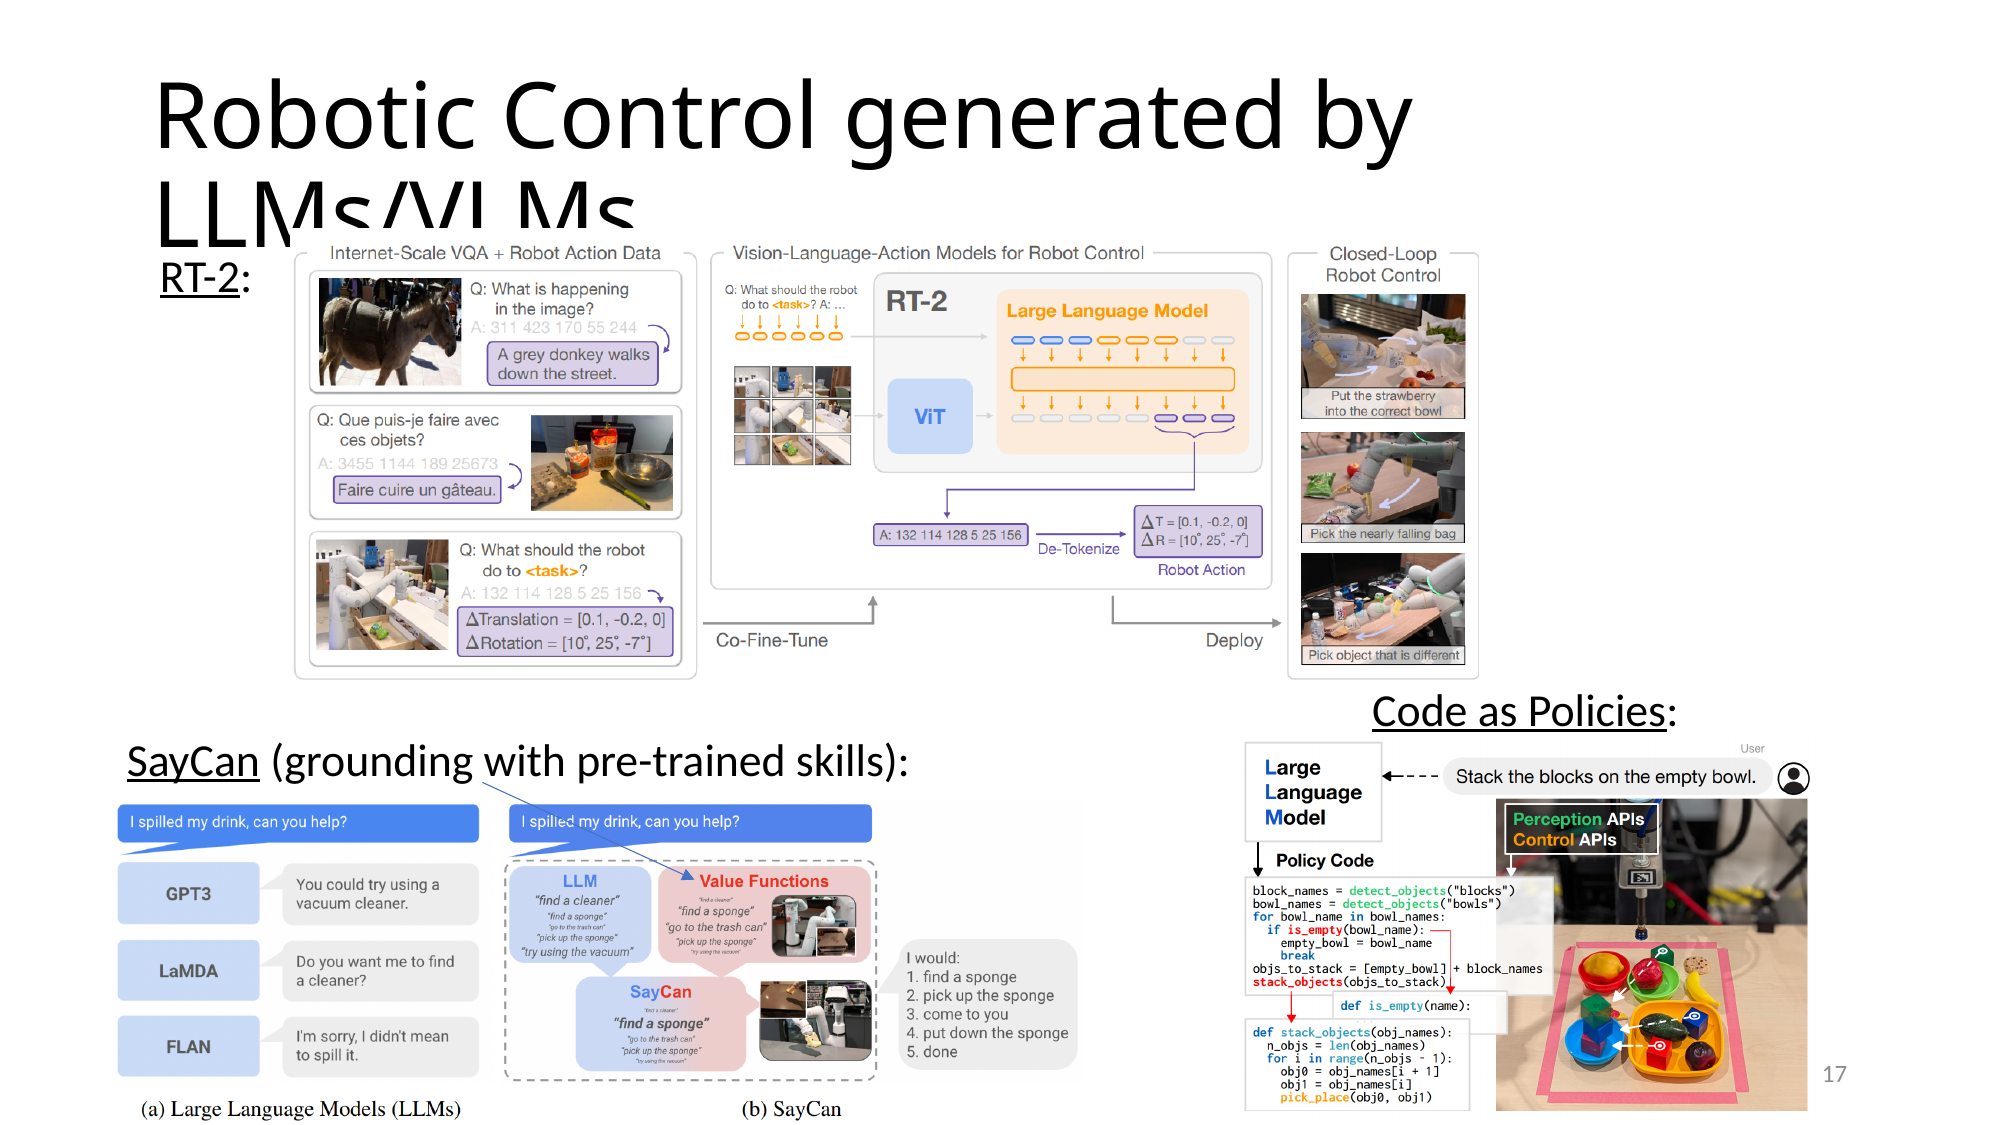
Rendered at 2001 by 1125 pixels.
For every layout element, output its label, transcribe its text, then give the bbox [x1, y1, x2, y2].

picture [112, 800, 1082, 1125]
title Robotic Control generated by LLMs/VLMs [137, 59, 1863, 278]
slide_number 17 [1816, 1042, 1863, 1103]
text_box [482, 782, 695, 880]
picture [289, 228, 1479, 683]
list RT-2: [144, 245, 287, 316]
text_box SayCan (grounding with pre-trained skills): [112, 723, 937, 793]
picture [1239, 738, 1816, 1118]
text_box Code as Policies: [1357, 672, 1699, 738]
